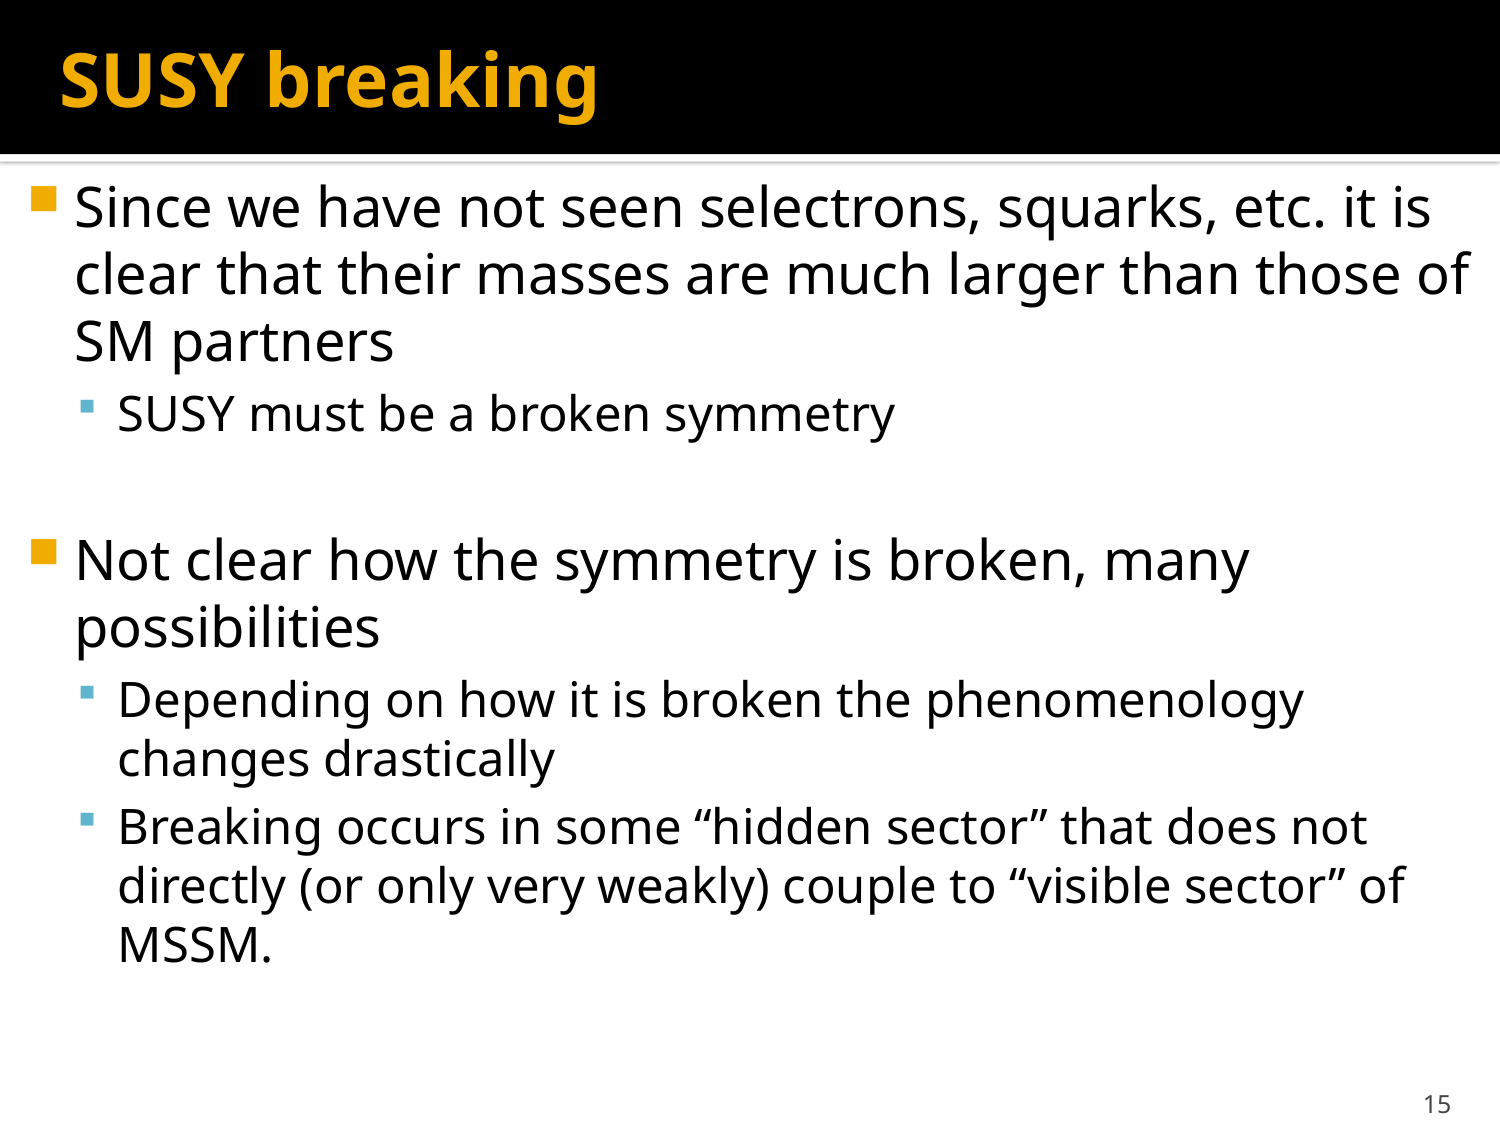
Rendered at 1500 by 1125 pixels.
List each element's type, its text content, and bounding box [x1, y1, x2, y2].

title SUSY breaking [44, 0, 1467, 155]
list Since we have not seen selectrons, squarks, etc. it is clear that their masses are much larger than those of SM partners SUSY must be a broken symmetry Not clear how the symmetry is broken, many possibilities Depending on how it is broken the phenomenology changes drastically Breaking occurs in some “hidden sector” that does not directly (or only very weakly) couple to “visible sector” of MSSM. [0, 156, 1500, 983]
slide_number 15 [1345, 1077, 1467, 1123]
